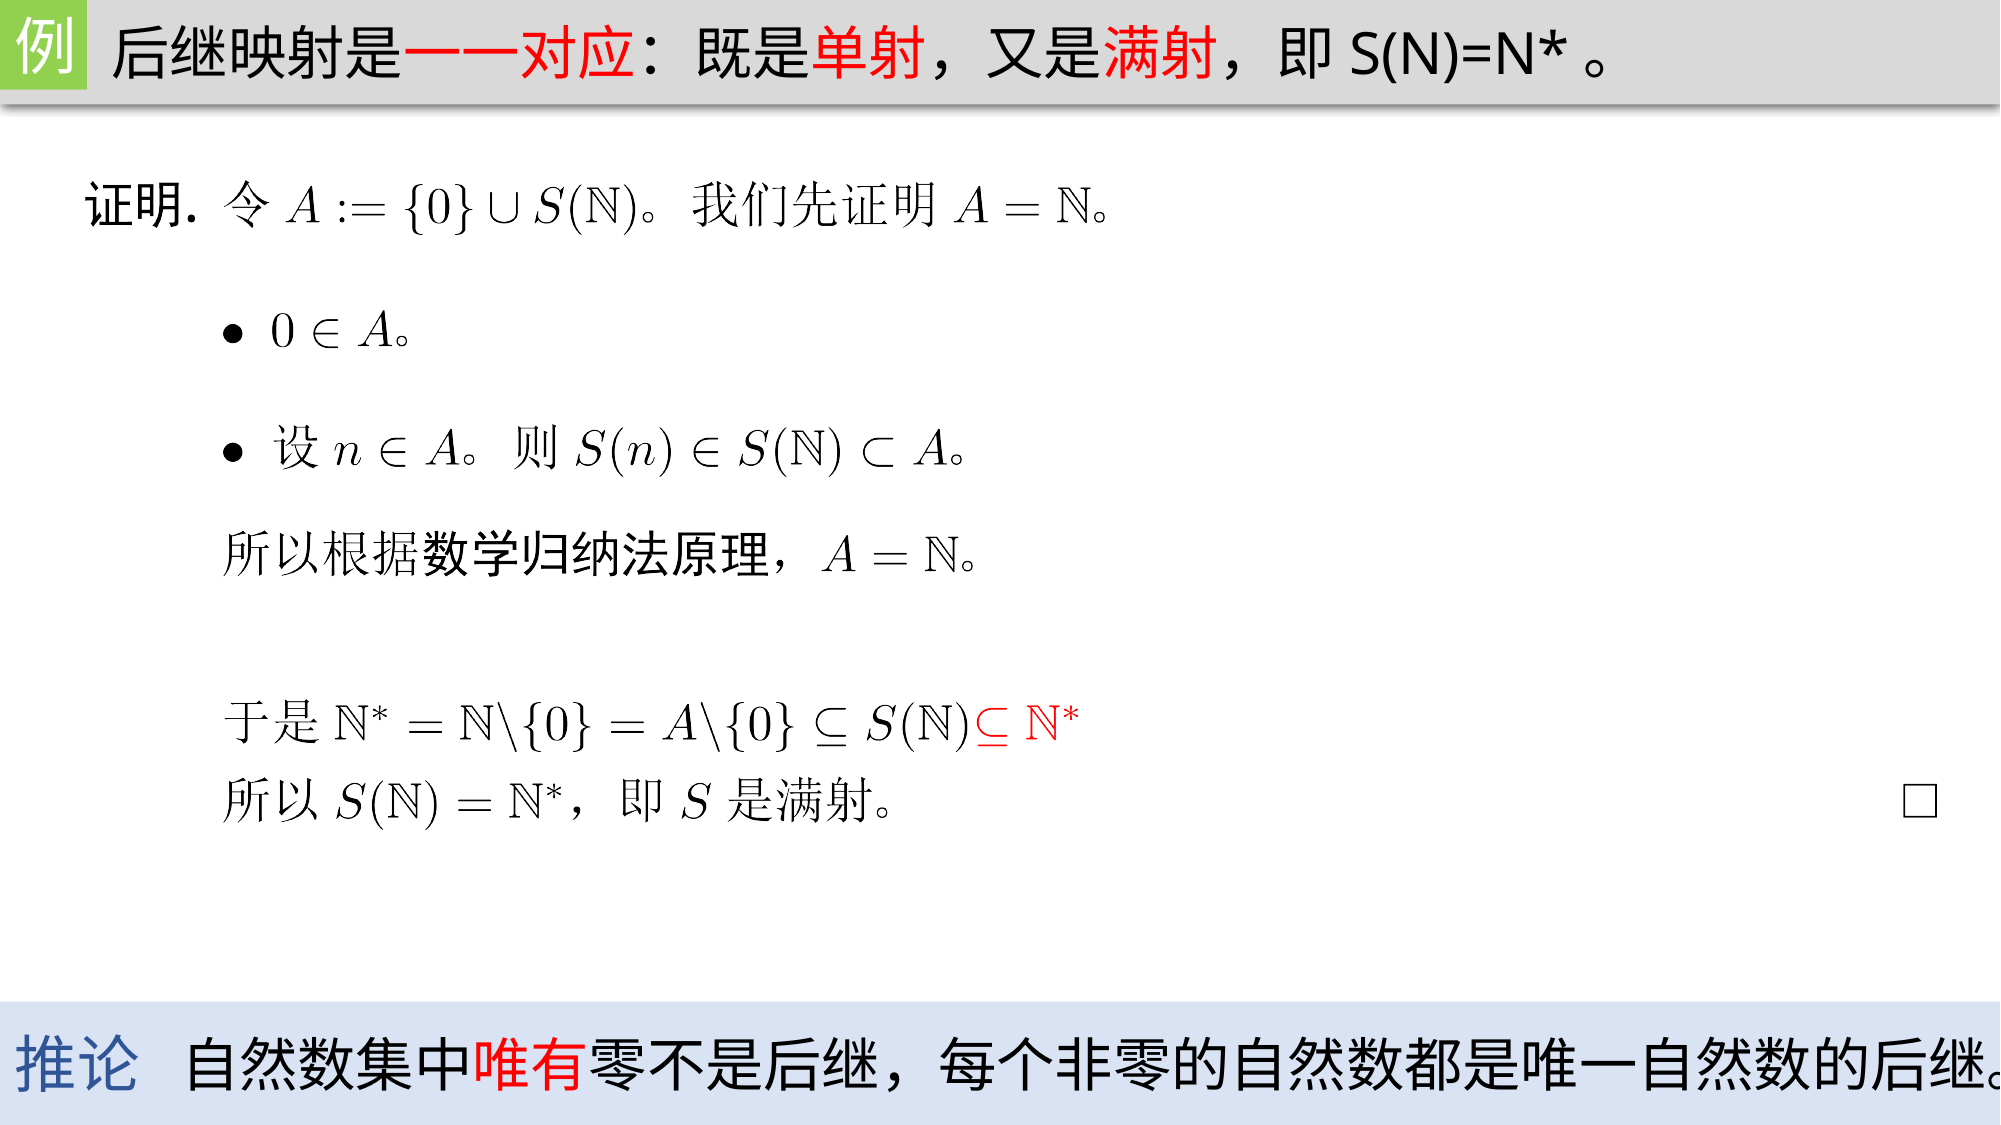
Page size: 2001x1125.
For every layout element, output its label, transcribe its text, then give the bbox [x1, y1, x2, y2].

text_box [0, 0, 2000, 105]
picture [223, 529, 973, 577]
text_box 后继映射是一一对应：既是单射，又是满射，即S(N)=N*。 [97, 9, 1657, 94]
picture [223, 699, 1937, 830]
picture [85, 180, 1105, 235]
text_box 例 [0, 0, 87, 90]
picture [223, 310, 962, 477]
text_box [0, 1001, 2000, 1125]
